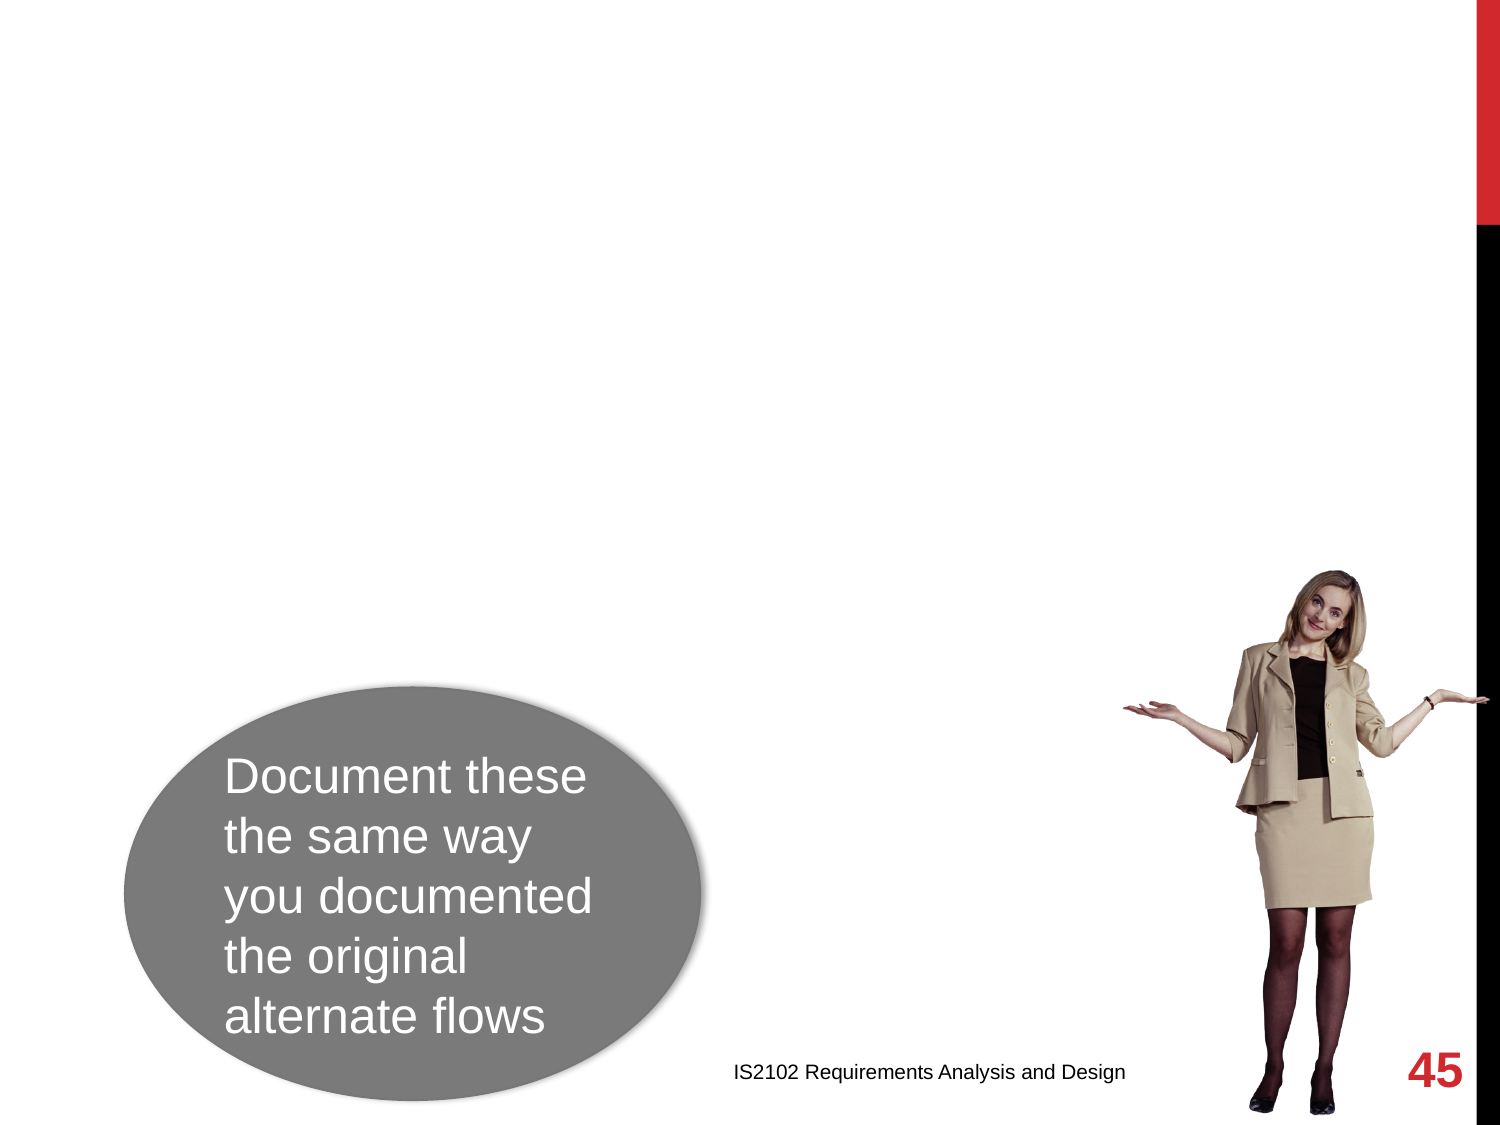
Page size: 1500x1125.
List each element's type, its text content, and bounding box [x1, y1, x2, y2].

footer IS2102 Requirements Analysis and Design [718, 1051, 1110, 1112]
text_box Document these the same way you documented the original alternate flows [123, 686, 702, 1102]
text_box What if there are other ways that an alternate-flow step could play out? [0, 224, 1500, 645]
picture [1111, 559, 1500, 1125]
